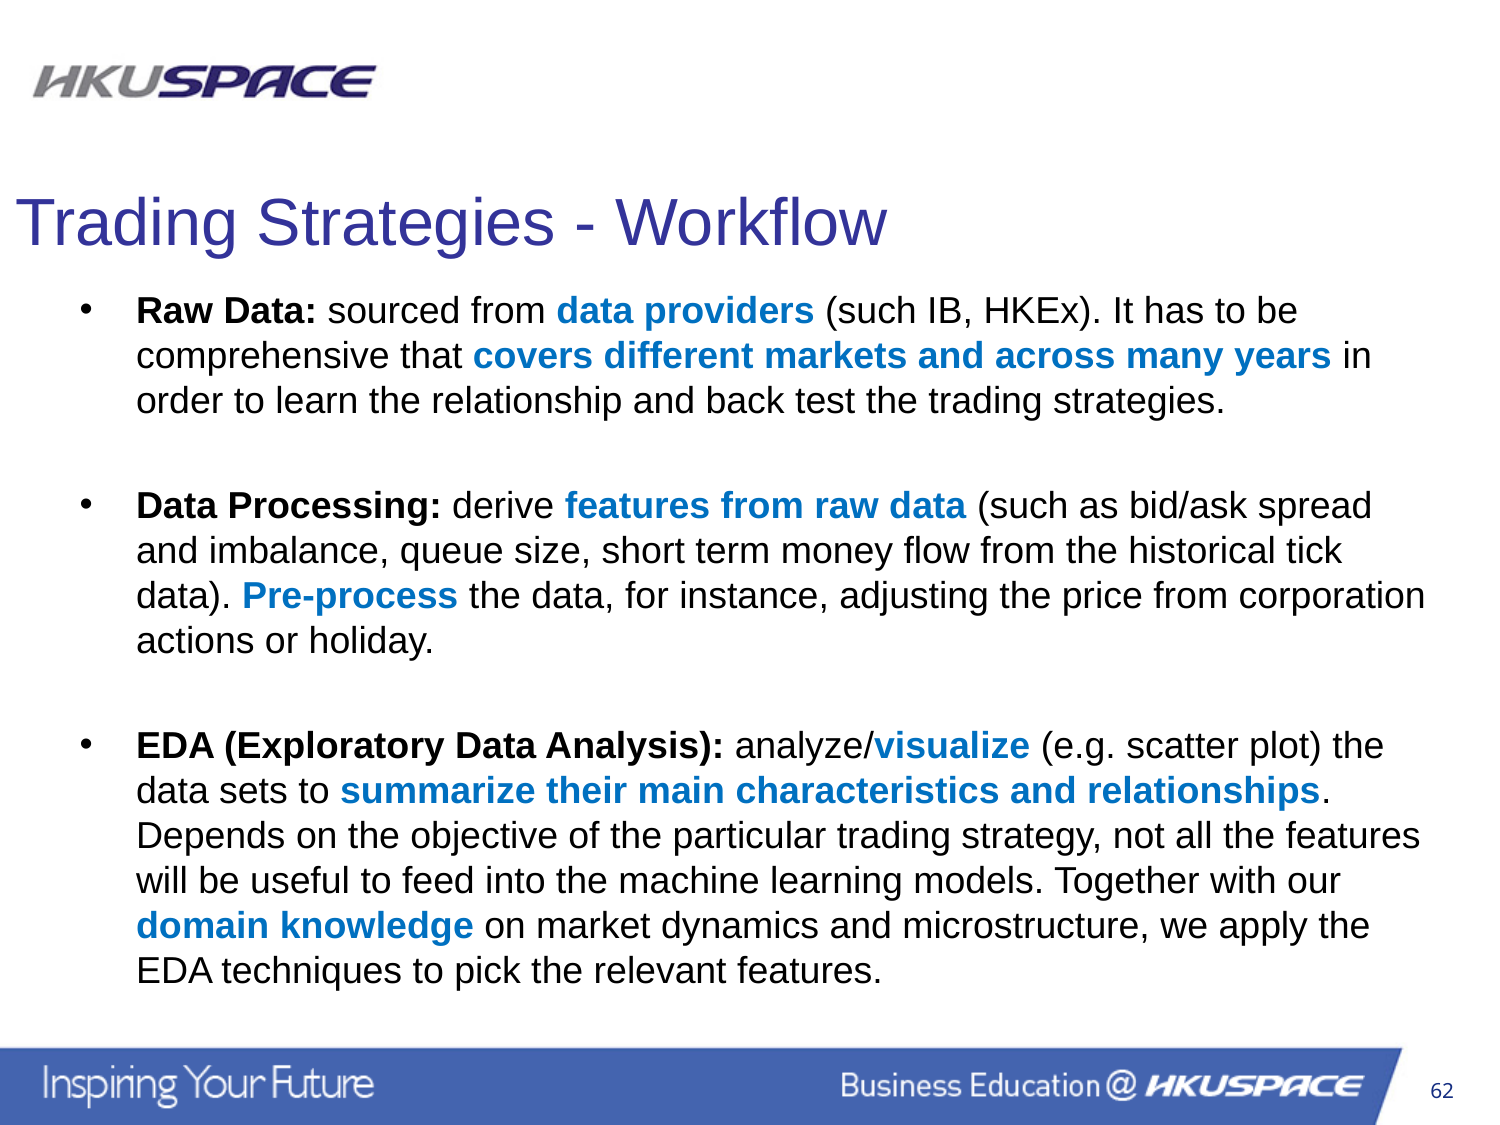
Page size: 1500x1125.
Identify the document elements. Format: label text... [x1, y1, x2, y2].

title Trading Strategies - Workflow [0, 101, 1325, 266]
slide_number 62 [1415, 1070, 1499, 1125]
picture [0, 0, 1500, 1125]
text_box Raw Data: sourced from data providers (such IB, HKEx). It has to be comprehensive that covers different markets and across many years in order to learn the relationship and back test the trading strategies. Data Processing: derive features from raw data (such as bid/ask spread and imbalance, queue size, short term money flow from the historical tick data). Pre-process the data, for instance, adjusting the price from corporation actions or holiday. EDA (Exploratory Data Analysis): analyze/visualize (e.g. scatter plot) the data sets to summarize their main characteristics and relationships. Depends on the objective of the particular trading strategy, not all the features will be useful to feed into the machine learning models. Together with our domain knowledge on market dynamics and microstructure, we apply the EDA techniques to pick the relevant features. [64, 278, 1447, 1047]
